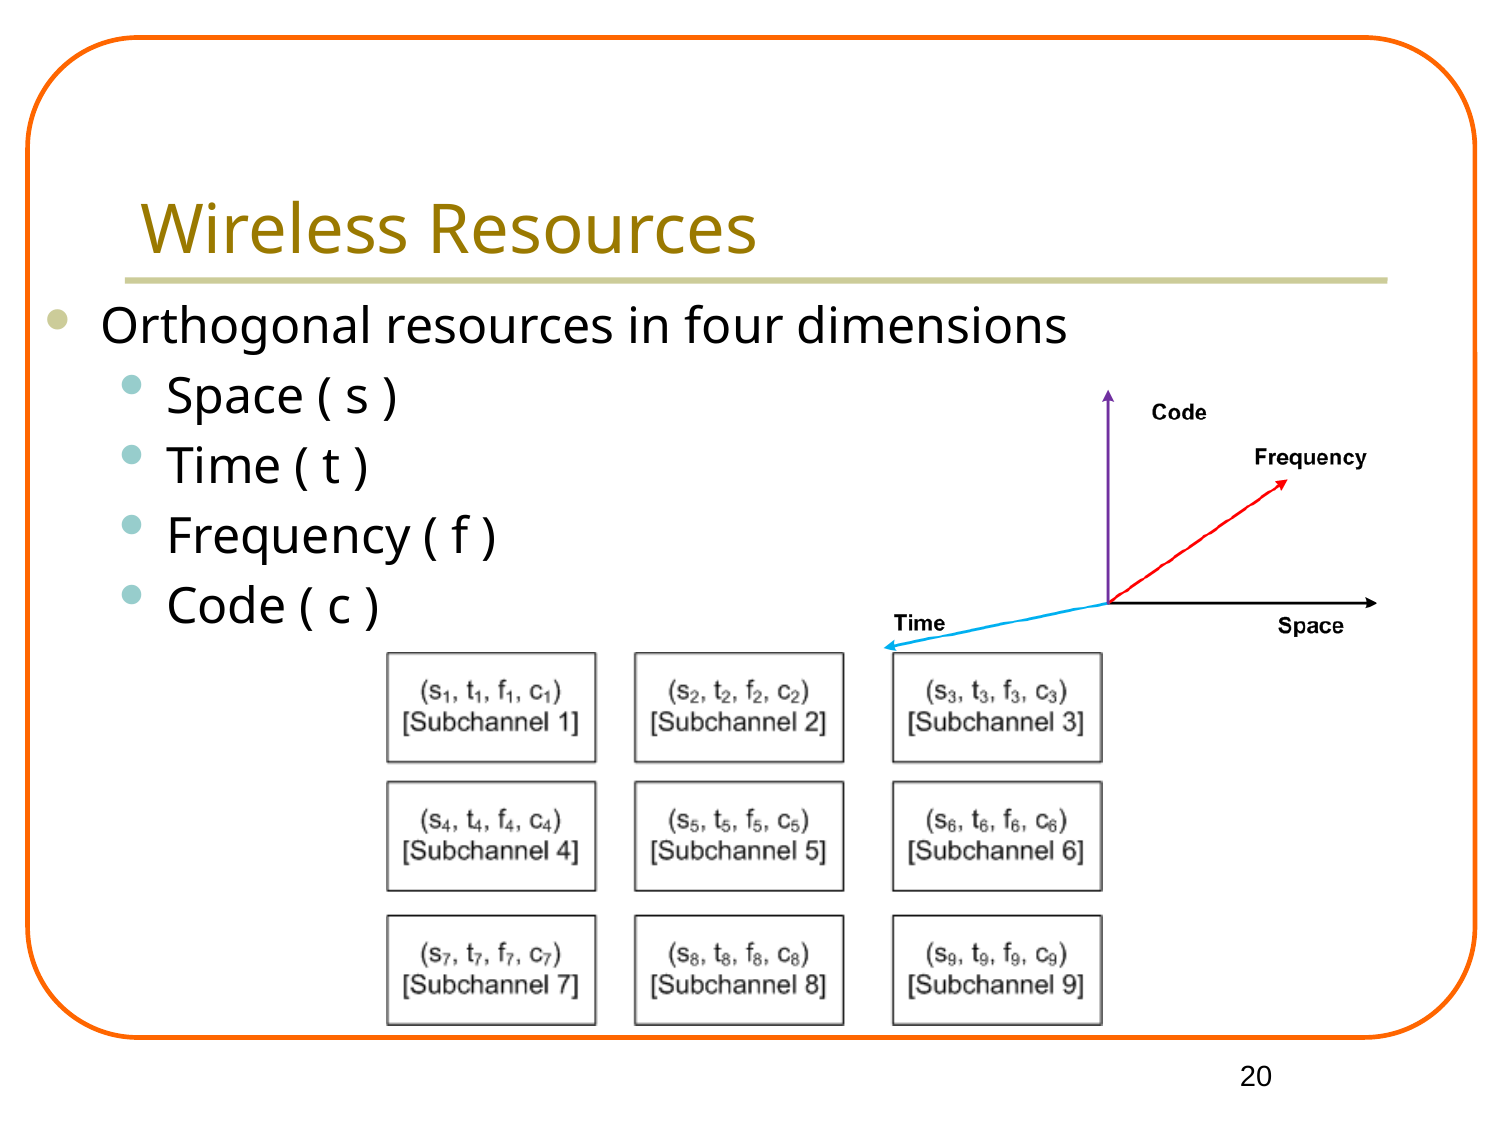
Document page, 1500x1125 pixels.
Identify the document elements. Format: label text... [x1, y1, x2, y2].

slide_number 20 [1124, 1049, 1388, 1125]
list Orthogonal resources in four dimensions Space ( s ) Time ( t ) Frequency ( f ) Code ( c ) [29, 286, 1436, 1022]
title Wireless Resources [125, 87, 1388, 275]
picture [386, 389, 1377, 1026]
